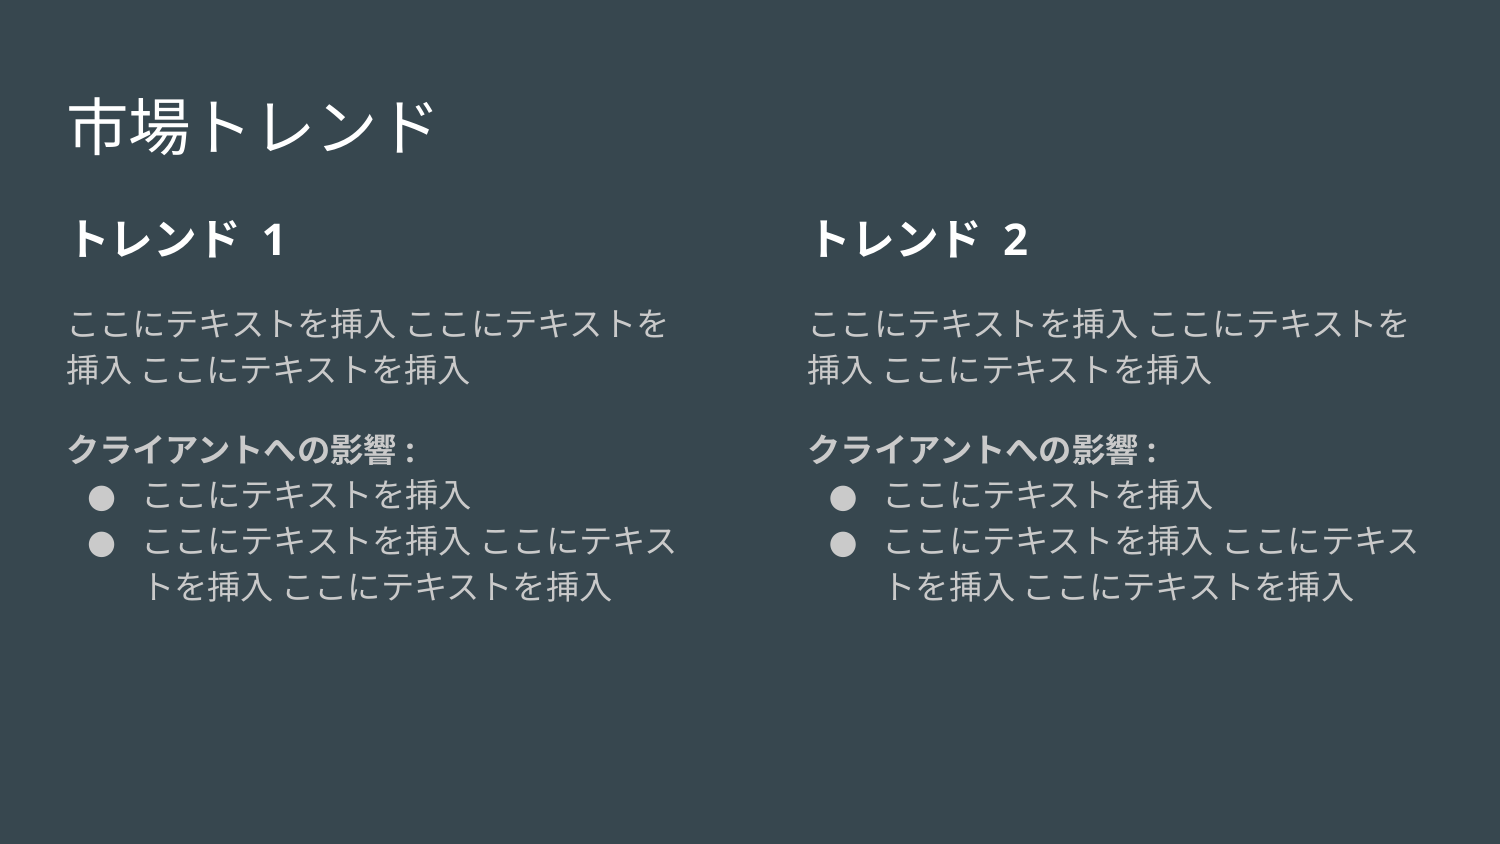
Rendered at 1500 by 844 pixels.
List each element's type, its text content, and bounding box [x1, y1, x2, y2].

list トレンド 2 ここにテキストを挿入 ここにテキストを挿入 ここにテキストを挿入 クライアントへの影響: ここにテキストを挿入 ここにテキストを挿入 ここにテキストを挿入 ここにテキストを挿入 [792, 189, 1449, 750]
title 市場トレンド [51, 72, 1449, 167]
list トレンド 1 ここにテキストを挿入 ここにテキストを挿入 ここにテキストを挿入 クライアントへの影響: ここにテキストを挿入 ここにテキストを挿入 ここにテキストを挿入 ここにテキストを挿入 [51, 189, 708, 750]
